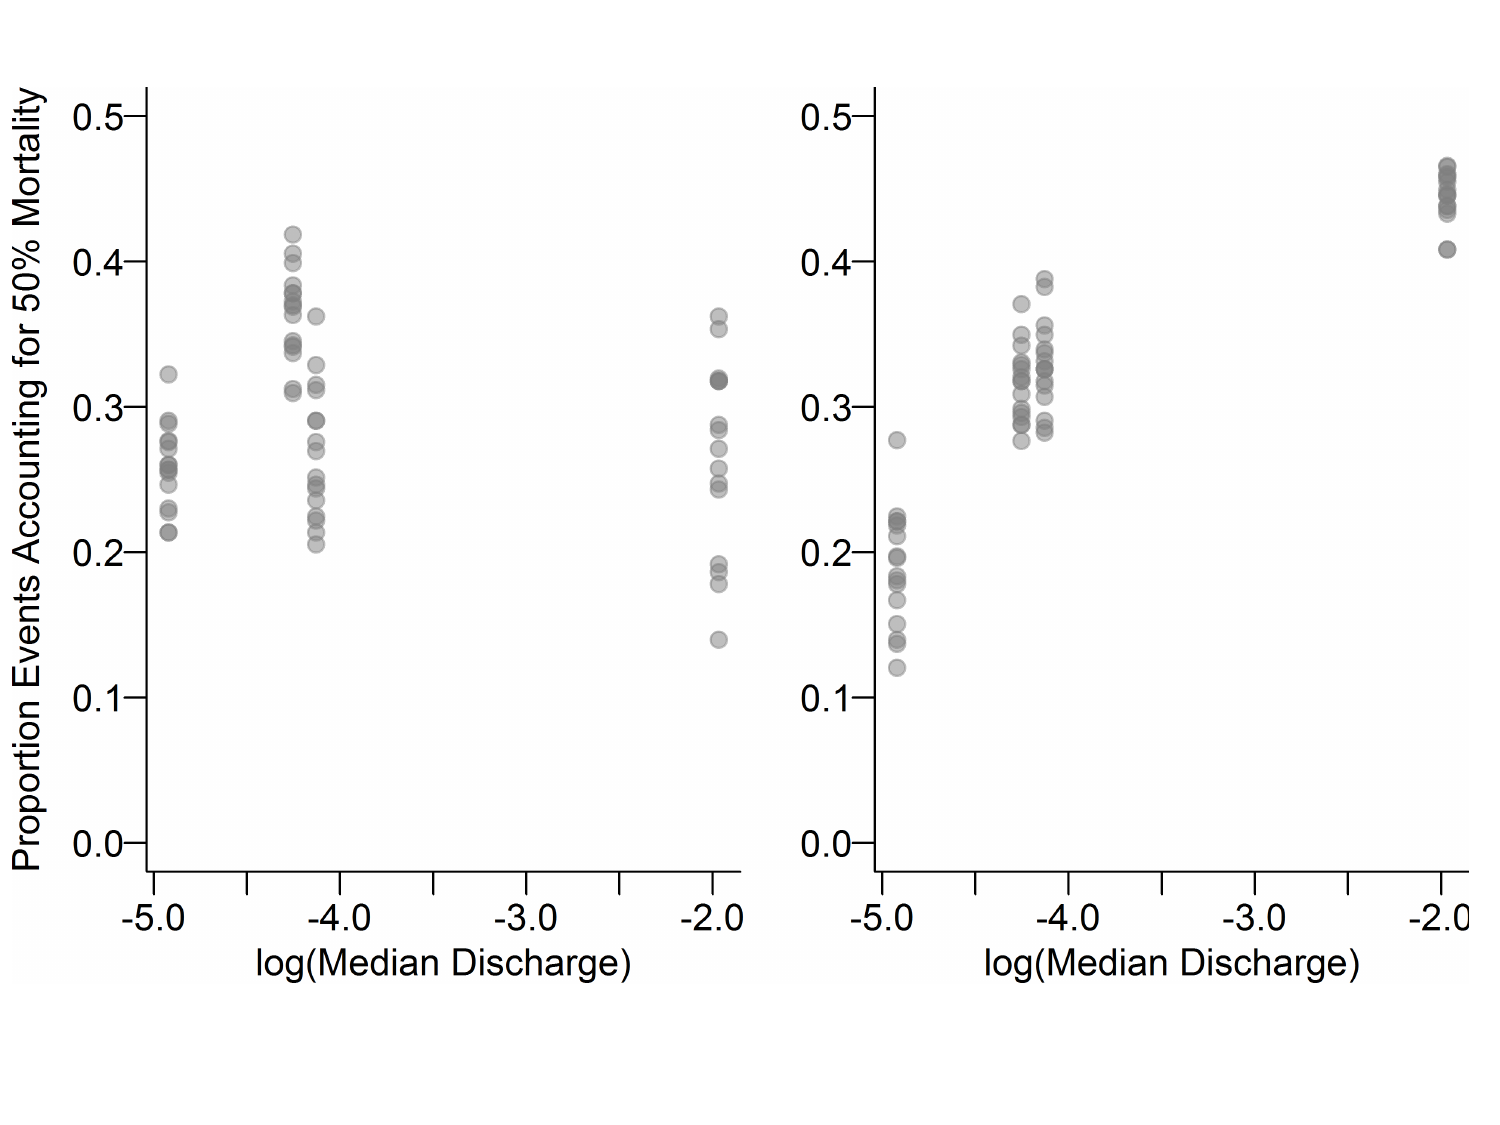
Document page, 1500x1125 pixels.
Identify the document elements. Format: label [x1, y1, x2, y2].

list [12, 87, 1470, 984]
